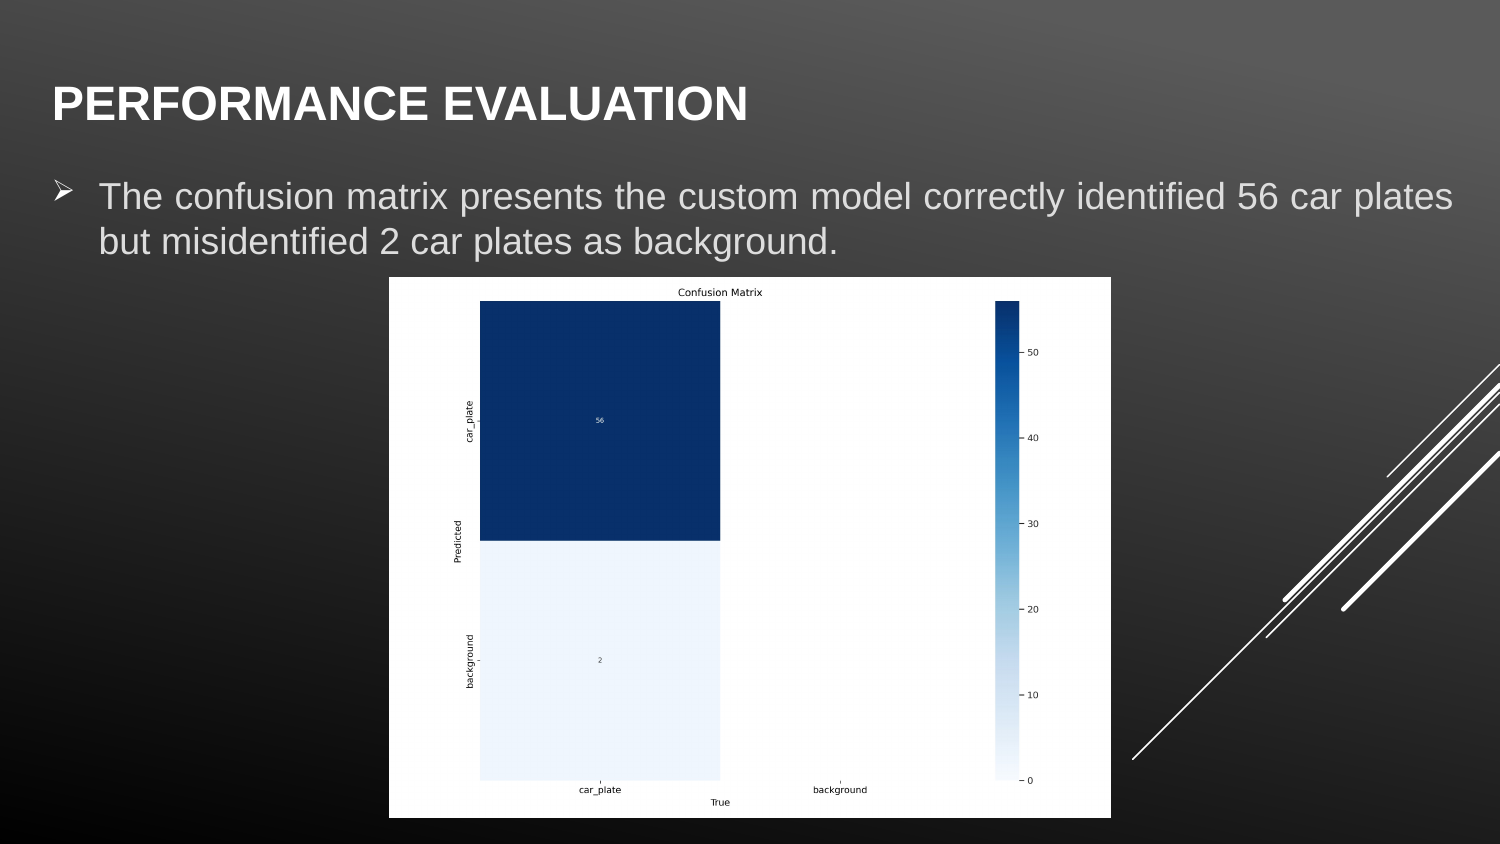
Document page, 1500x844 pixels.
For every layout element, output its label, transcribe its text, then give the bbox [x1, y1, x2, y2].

text_box Performance Evaluation [36, 25, 864, 138]
picture [389, 277, 1111, 819]
list The confusion matrix presents the custom model correctly identified 56 car plates but misidentified 2 car plates as background. [36, 164, 1469, 819]
